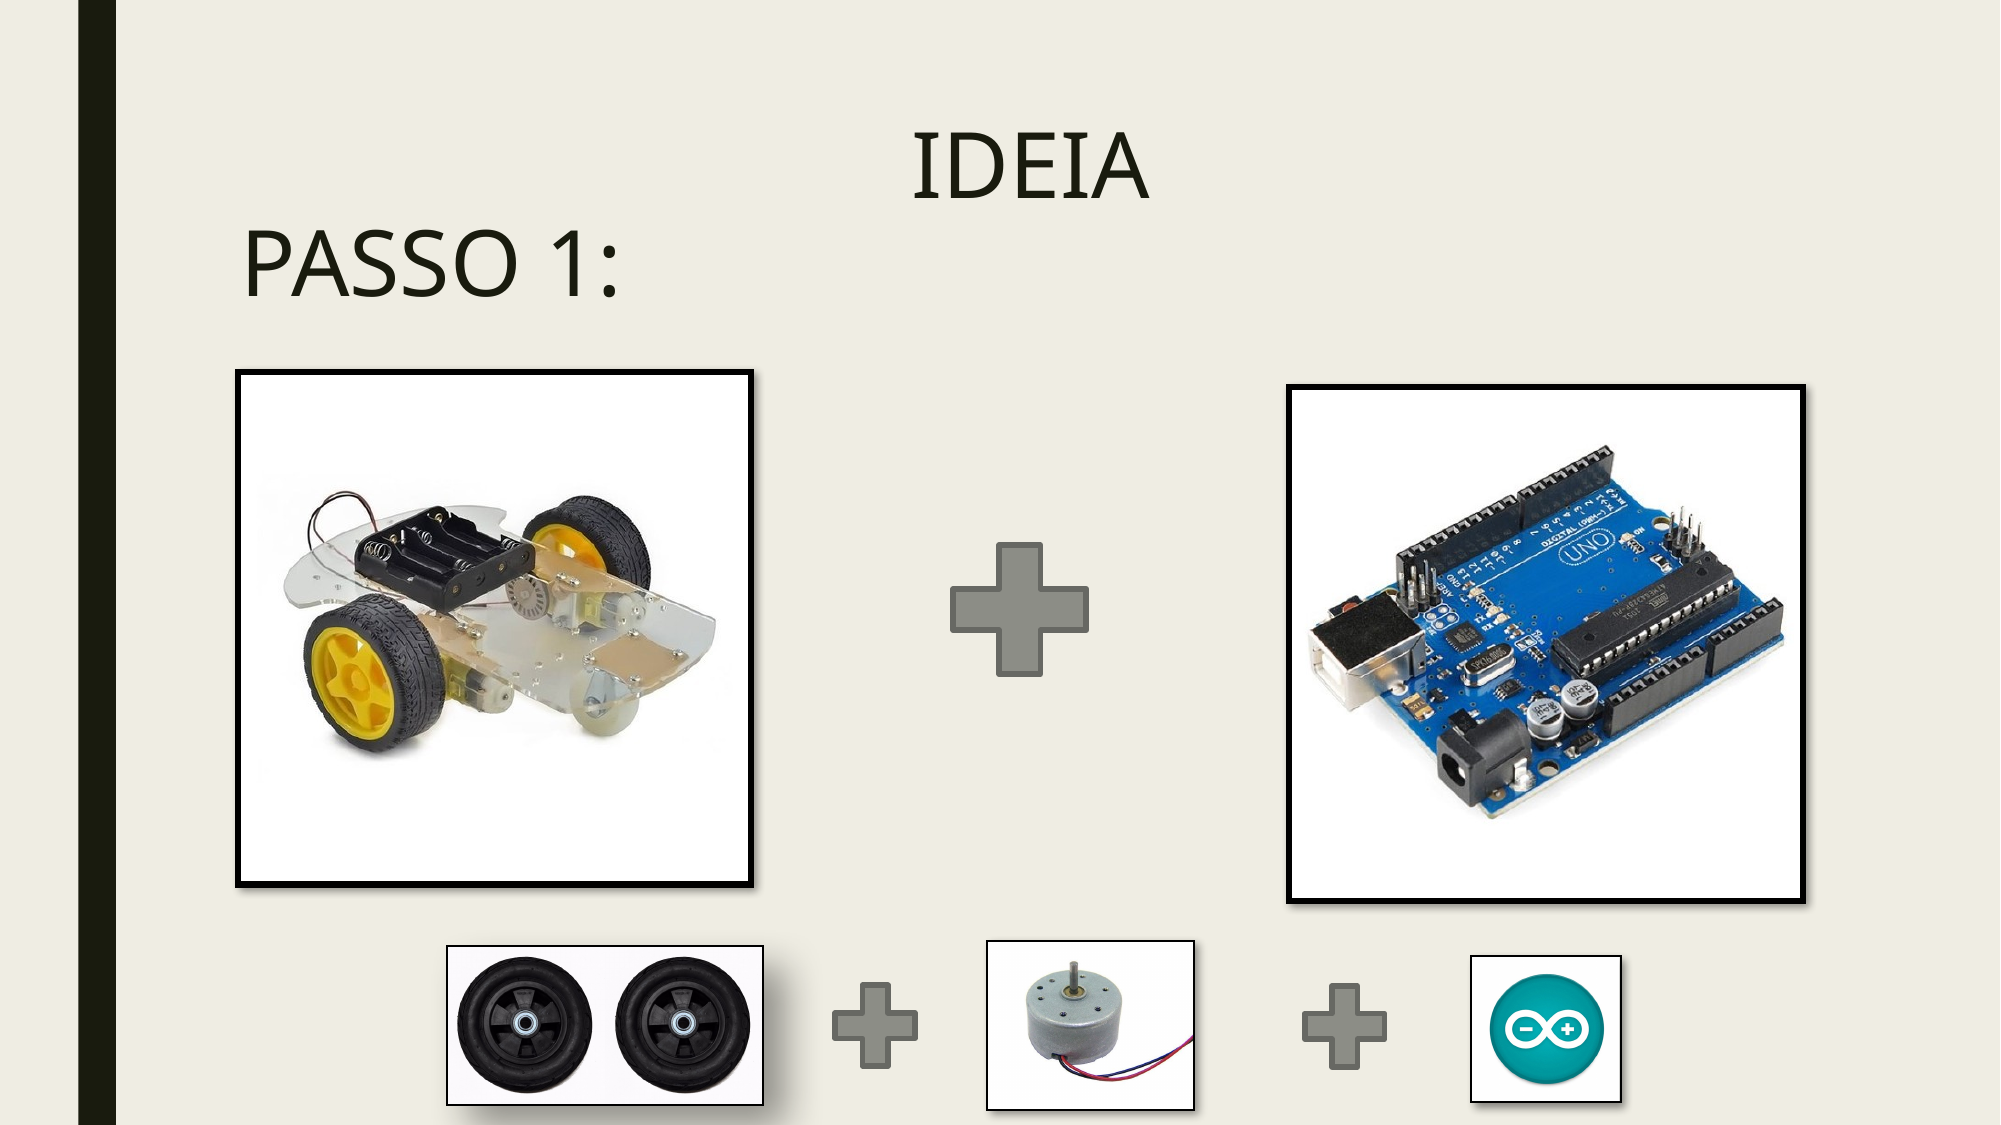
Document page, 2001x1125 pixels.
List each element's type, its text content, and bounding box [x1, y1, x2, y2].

picture [988, 942, 1193, 1110]
title IDEIA PASSO 1: [225, 112, 1800, 357]
text_box [1302, 983, 1387, 1070]
picture [1291, 389, 1800, 898]
text_box [950, 542, 1089, 677]
picture [241, 374, 748, 882]
text_box [832, 982, 918, 1069]
picture [447, 947, 763, 1104]
picture [1472, 957, 1620, 1102]
